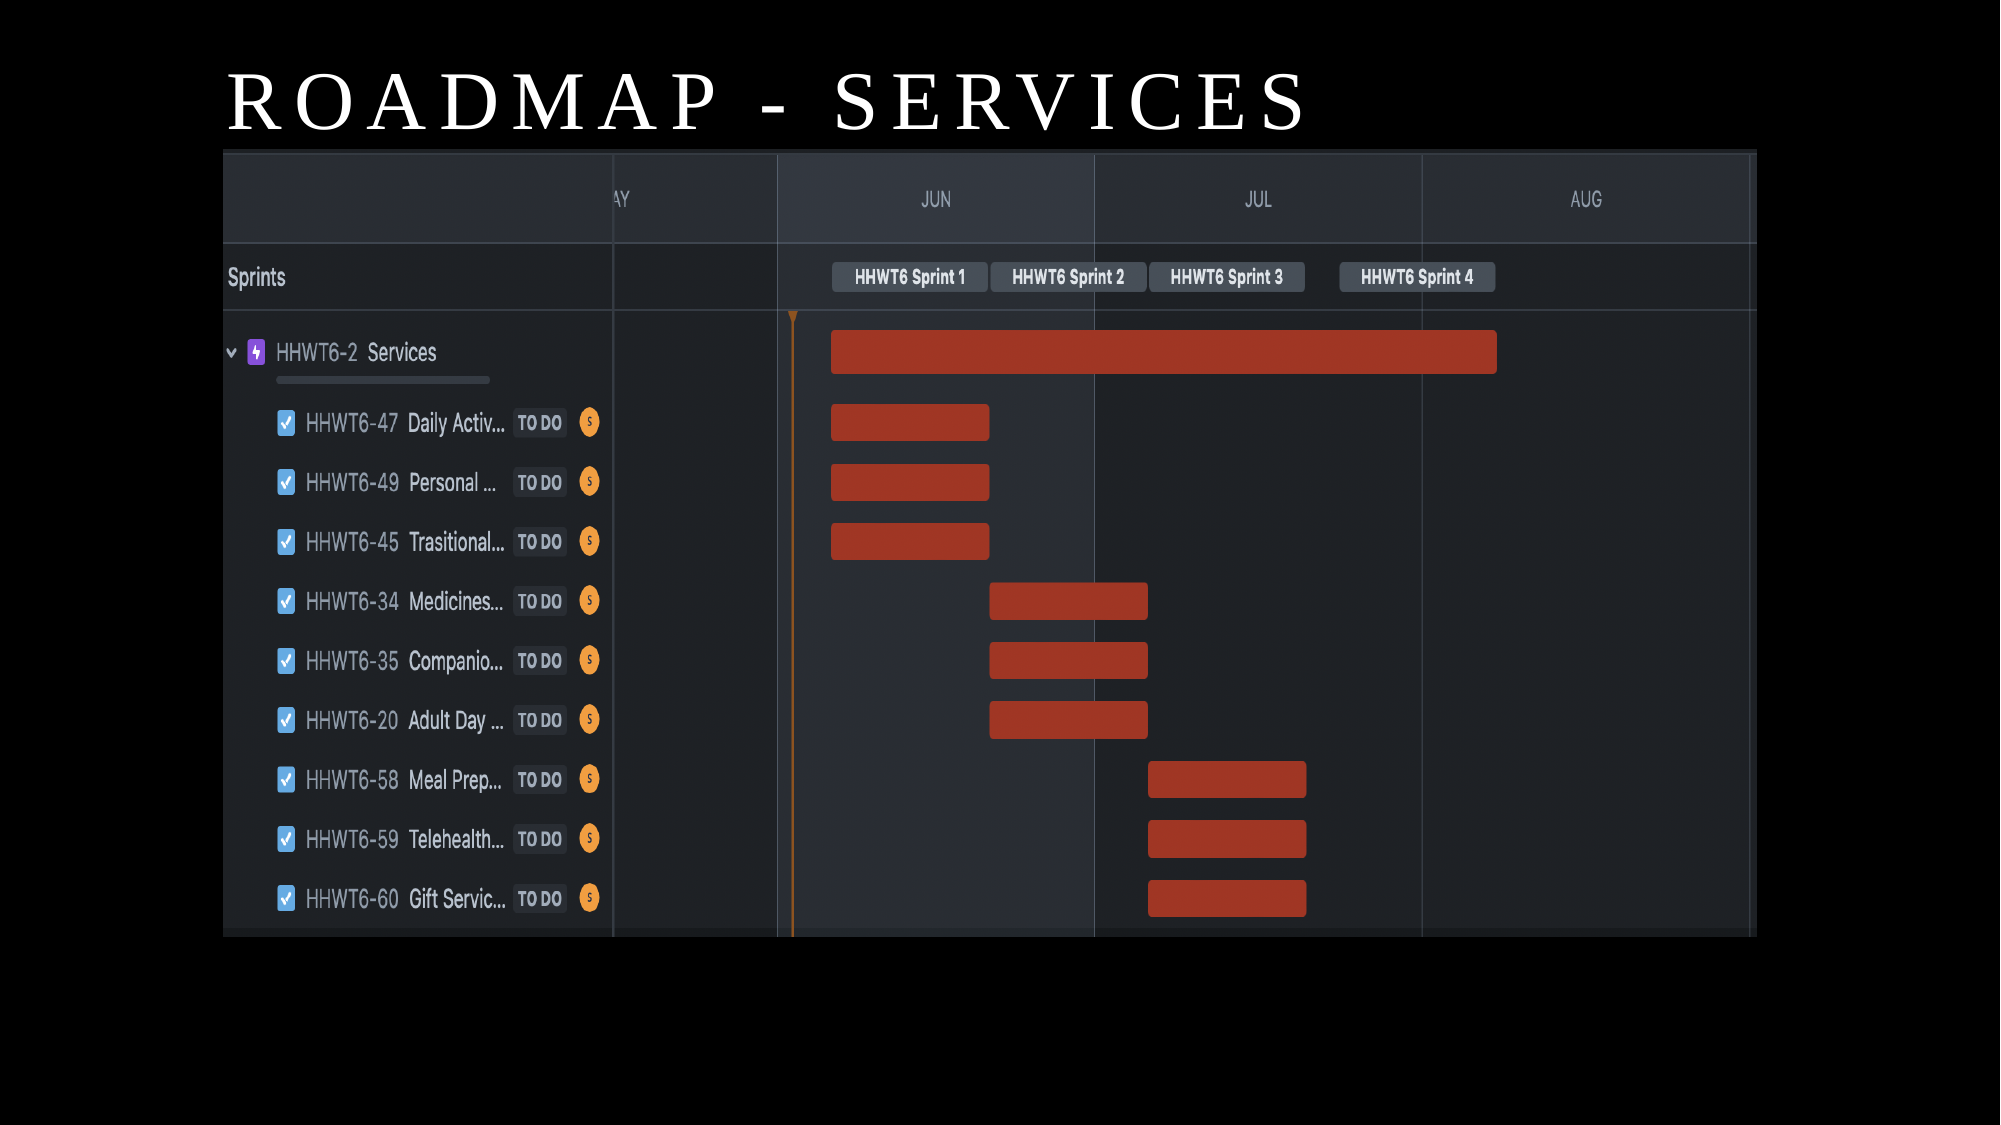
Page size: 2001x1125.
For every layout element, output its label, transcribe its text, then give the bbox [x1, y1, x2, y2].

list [223, 149, 1757, 937]
text_box Roadmap - services [211, 13, 1656, 155]
